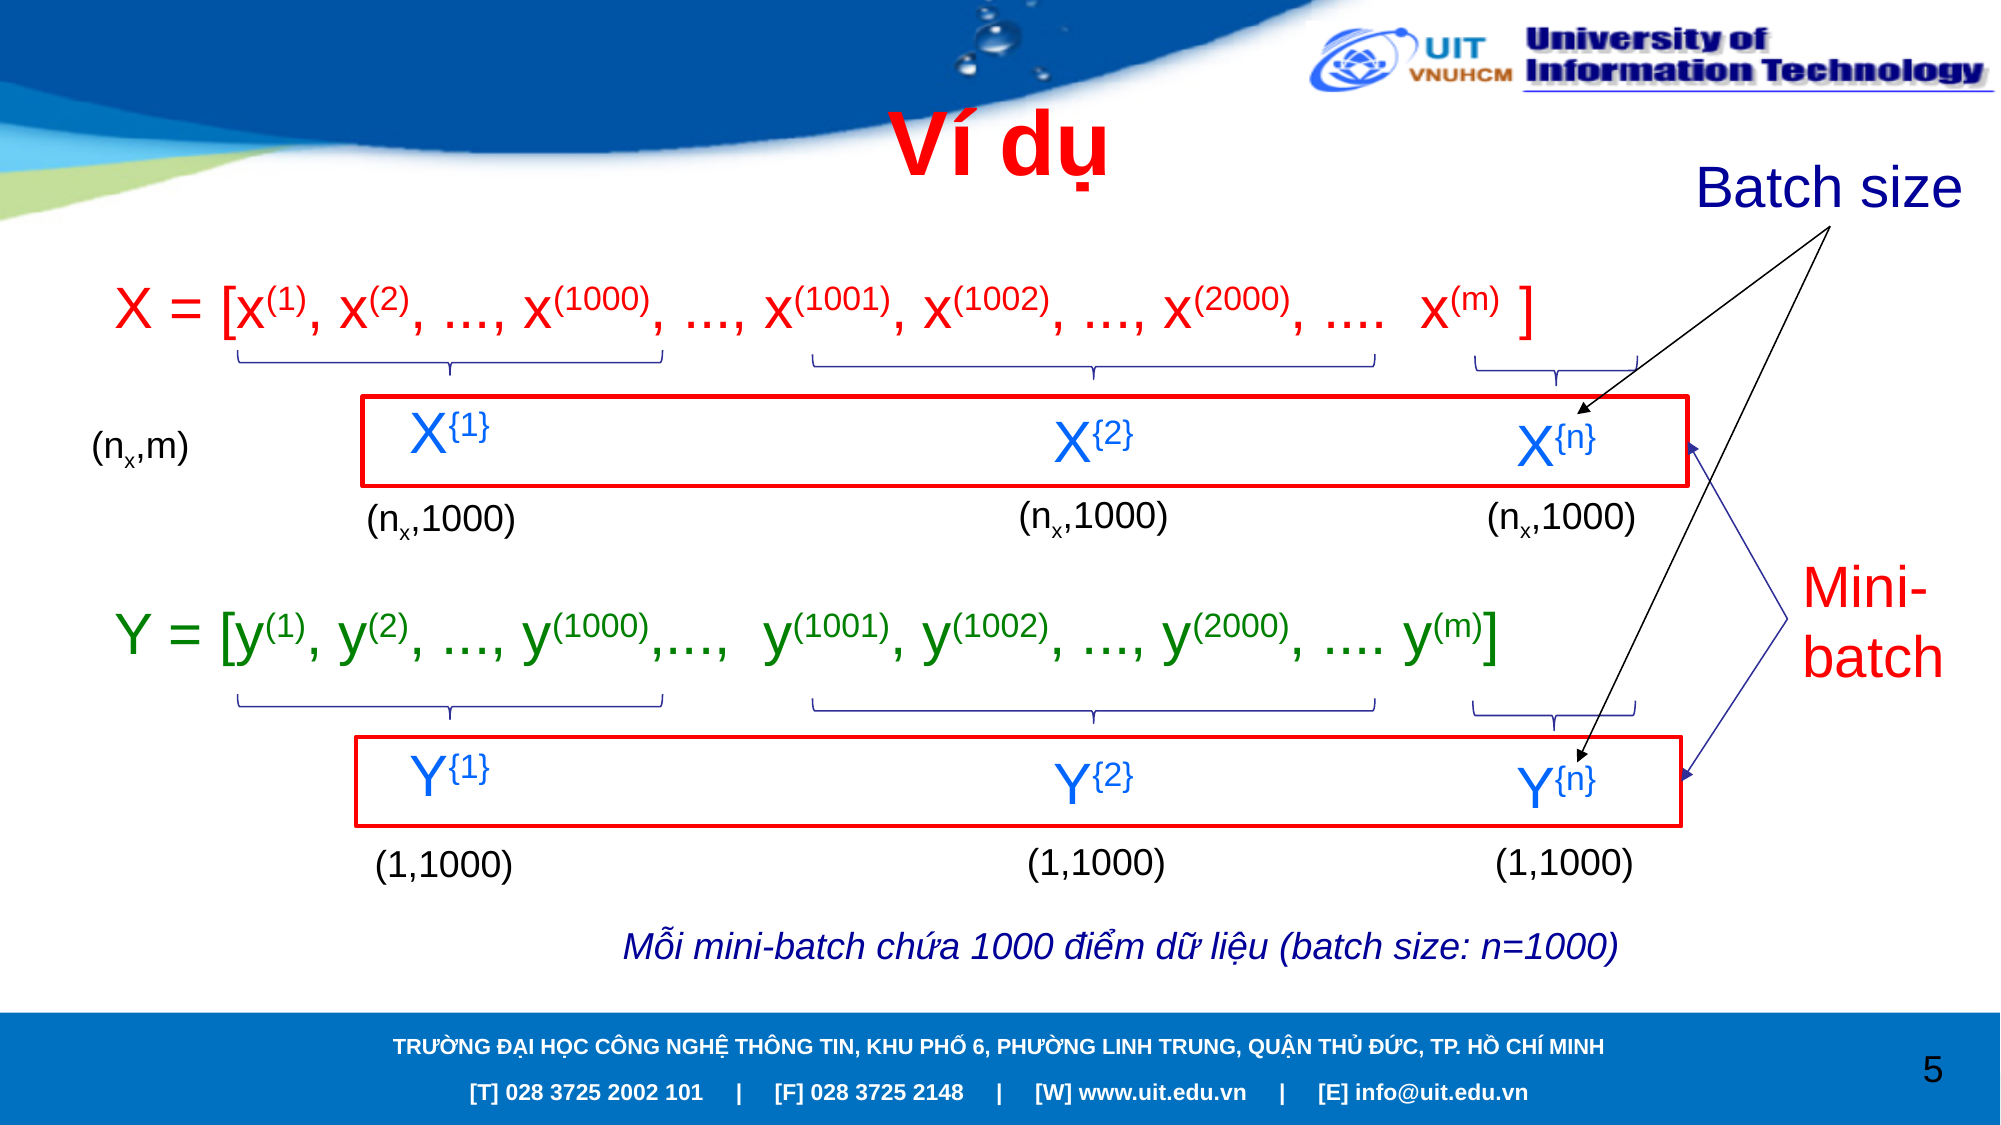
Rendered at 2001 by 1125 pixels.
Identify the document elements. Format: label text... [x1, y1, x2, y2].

text_box (nx,1000) [351, 486, 532, 553]
list X = [x(1), x(2), ..., x(1000), ..., x(1001), x(1002), ..., x(2000), .... x(m) ] Y = [y(1), y(2), ..., y(1000),..., y(1001), y(1002), ..., y(2000), .... y(m)] [99, 262, 1938, 1005]
text_box (1,1000) [359, 832, 529, 892]
text_box [236, 349, 664, 376]
text_box [811, 354, 1376, 381]
text_box Mỗi mini-batch chứa 1000 điểm dữ liệu (batch size: n=1000) [607, 914, 1646, 975]
text_box [811, 698, 1376, 725]
text_box (nx,1000) [1471, 484, 1571, 551]
text_box Batch size [1680, 141, 1980, 227]
text_box [354, 735, 1683, 828]
text_box (nx,m) [76, 414, 205, 480]
text_box [1472, 700, 1571, 732]
text_box Mini-batch [1836, 541, 1982, 697]
text_box [360, 394, 1571, 488]
text_box [1474, 355, 1570, 387]
text_box (1,1000) [1480, 830, 1650, 891]
text_box [236, 694, 664, 720]
title Ví dụ [99, 45, 1900, 233]
picture [0, 0, 2001, 1125]
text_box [1576, 227, 1831, 763]
text_box (nx,1000) [1003, 484, 1184, 550]
text_box (1,1000) [1012, 830, 1182, 890]
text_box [1680, 771, 1788, 782]
text_box Y{1} [395, 730, 505, 735]
text_box X{1} [395, 388, 505, 394]
